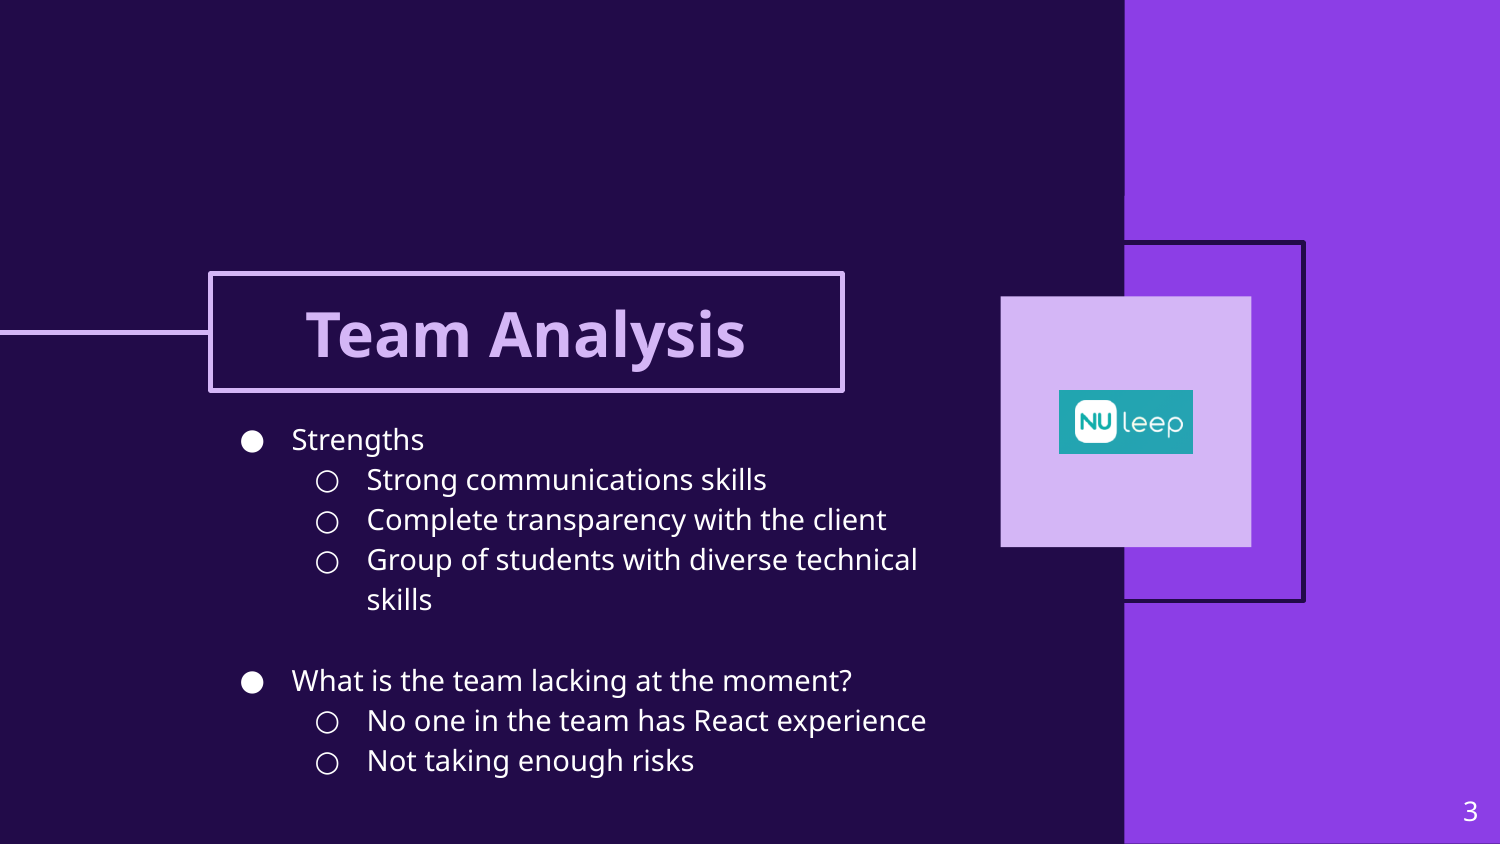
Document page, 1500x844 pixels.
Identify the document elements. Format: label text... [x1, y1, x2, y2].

title Team Analysis [208, 271, 845, 393]
picture [1058, 390, 1193, 454]
slide_number ‹#› [1403, 779, 1494, 844]
subtitle Strengths Strong communications skills Complete transparency with the client Group of students with diverse technical skills What is the team lacking at the moment? No one in the team has React experience Not taking enough risks [201, 400, 962, 844]
text_box [945, 242, 1304, 601]
text_box [1000, 296, 1252, 548]
